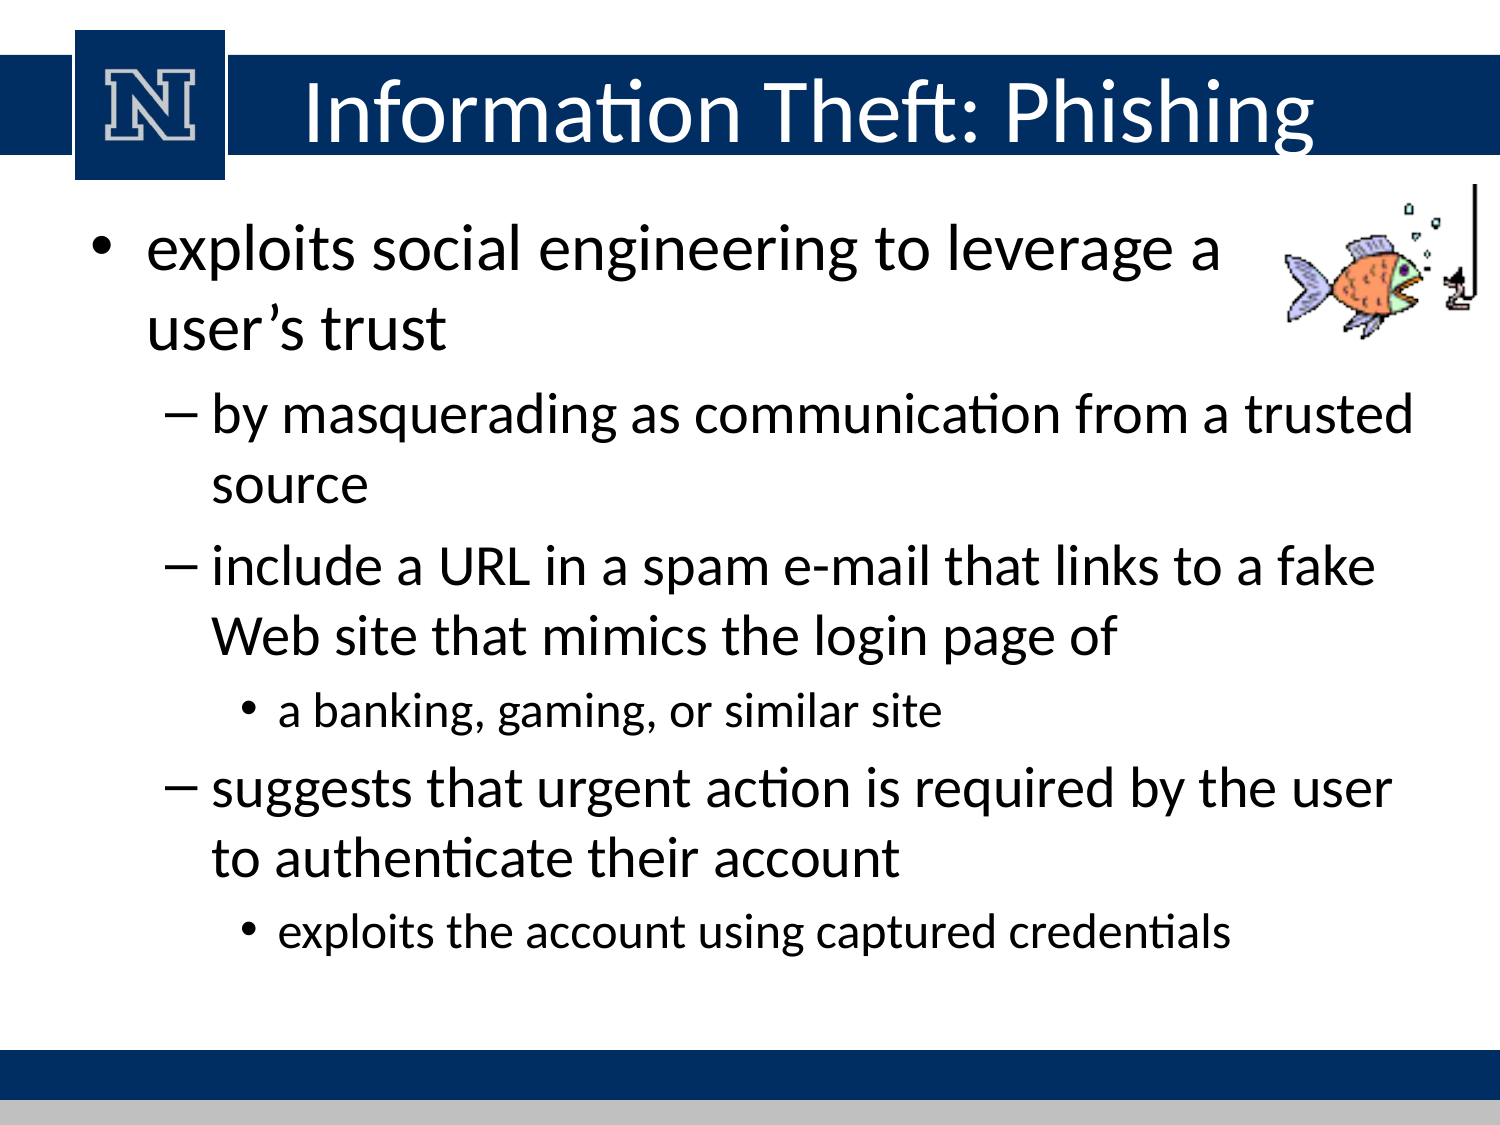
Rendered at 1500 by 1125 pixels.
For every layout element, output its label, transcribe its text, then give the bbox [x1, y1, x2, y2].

picture [1278, 184, 1500, 343]
title Information Theft: Phishing [287, 12, 1475, 196]
picture [75, 30, 225, 180]
list exploits social engineering to leverage a user’s trust by masquerading as communication from a trusted source include a URL in a spam e-mail that links to a fake Web site that mimics the login page of a banking, gaming, or similar site suggests that urgent action is required by the user to authenticate their account exploits the account using captured credentials [75, 196, 1459, 989]
